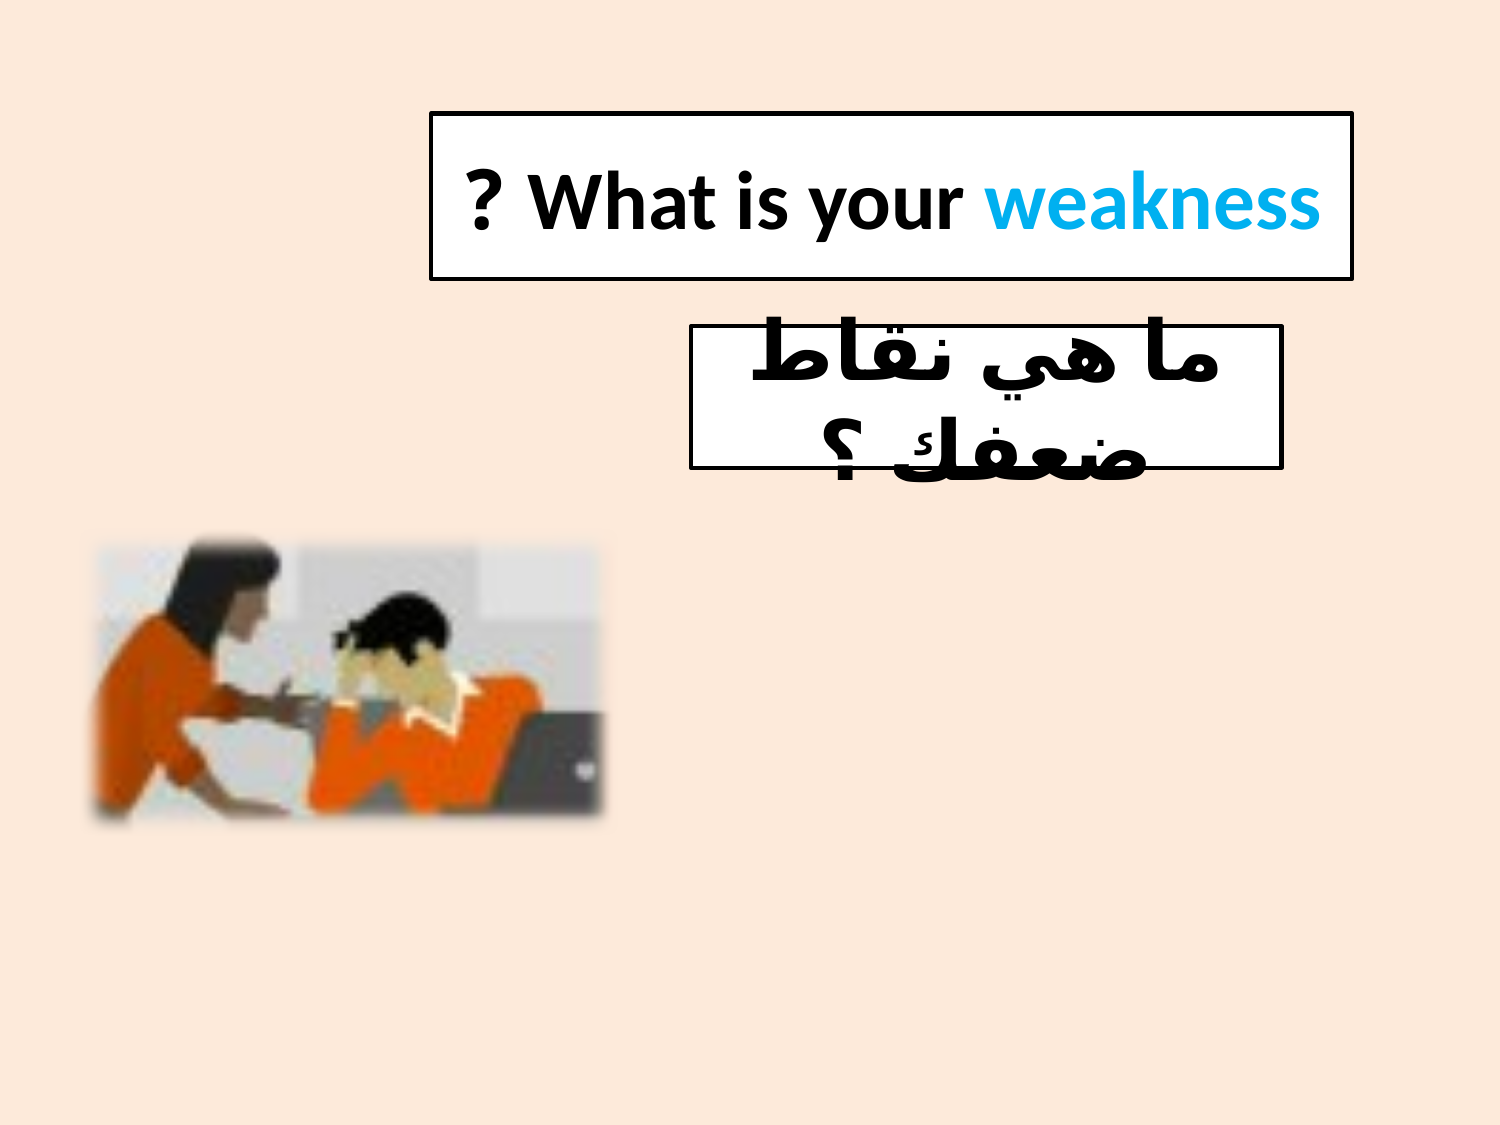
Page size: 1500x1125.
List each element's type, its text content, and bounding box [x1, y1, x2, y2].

text_box What is your weakness ? [429, 111, 1354, 281]
picture [77, 527, 619, 836]
text_box ما هي نقاط ضعفك ؟ [689, 324, 1284, 470]
title [0, 0, 1500, 1125]
